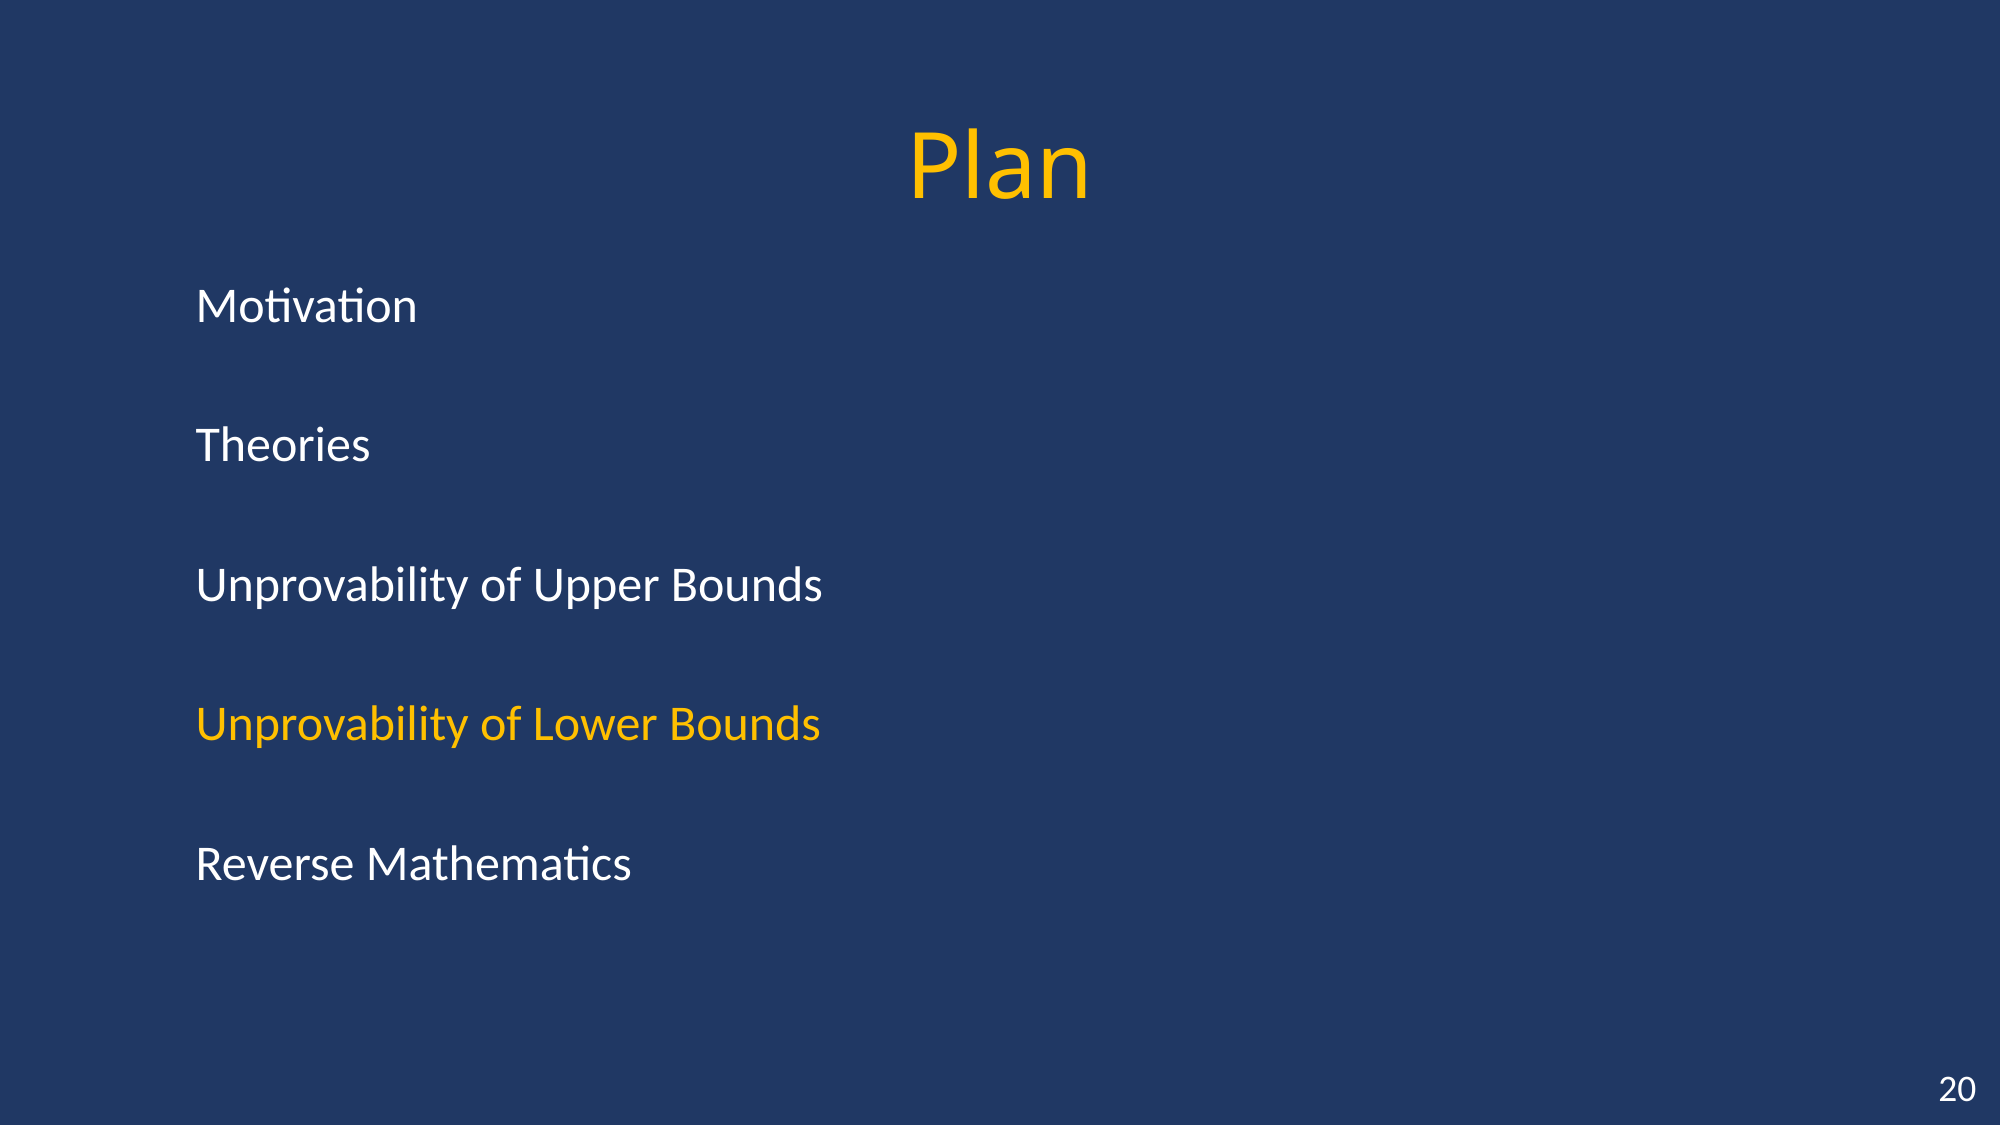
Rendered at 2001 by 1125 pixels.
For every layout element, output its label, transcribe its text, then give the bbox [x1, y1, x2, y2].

text_box 20 [1920, 1056, 1994, 1117]
title Plan [137, 59, 1863, 278]
text_box Unprovability of Lower Bounds [180, 683, 1123, 759]
text_box Theories [180, 404, 1328, 479]
text_box Reverse Mathematics [180, 822, 1328, 898]
text_box Motivation [180, 264, 1328, 340]
text_box Unprovability of Upper Bounds [180, 543, 1145, 619]
